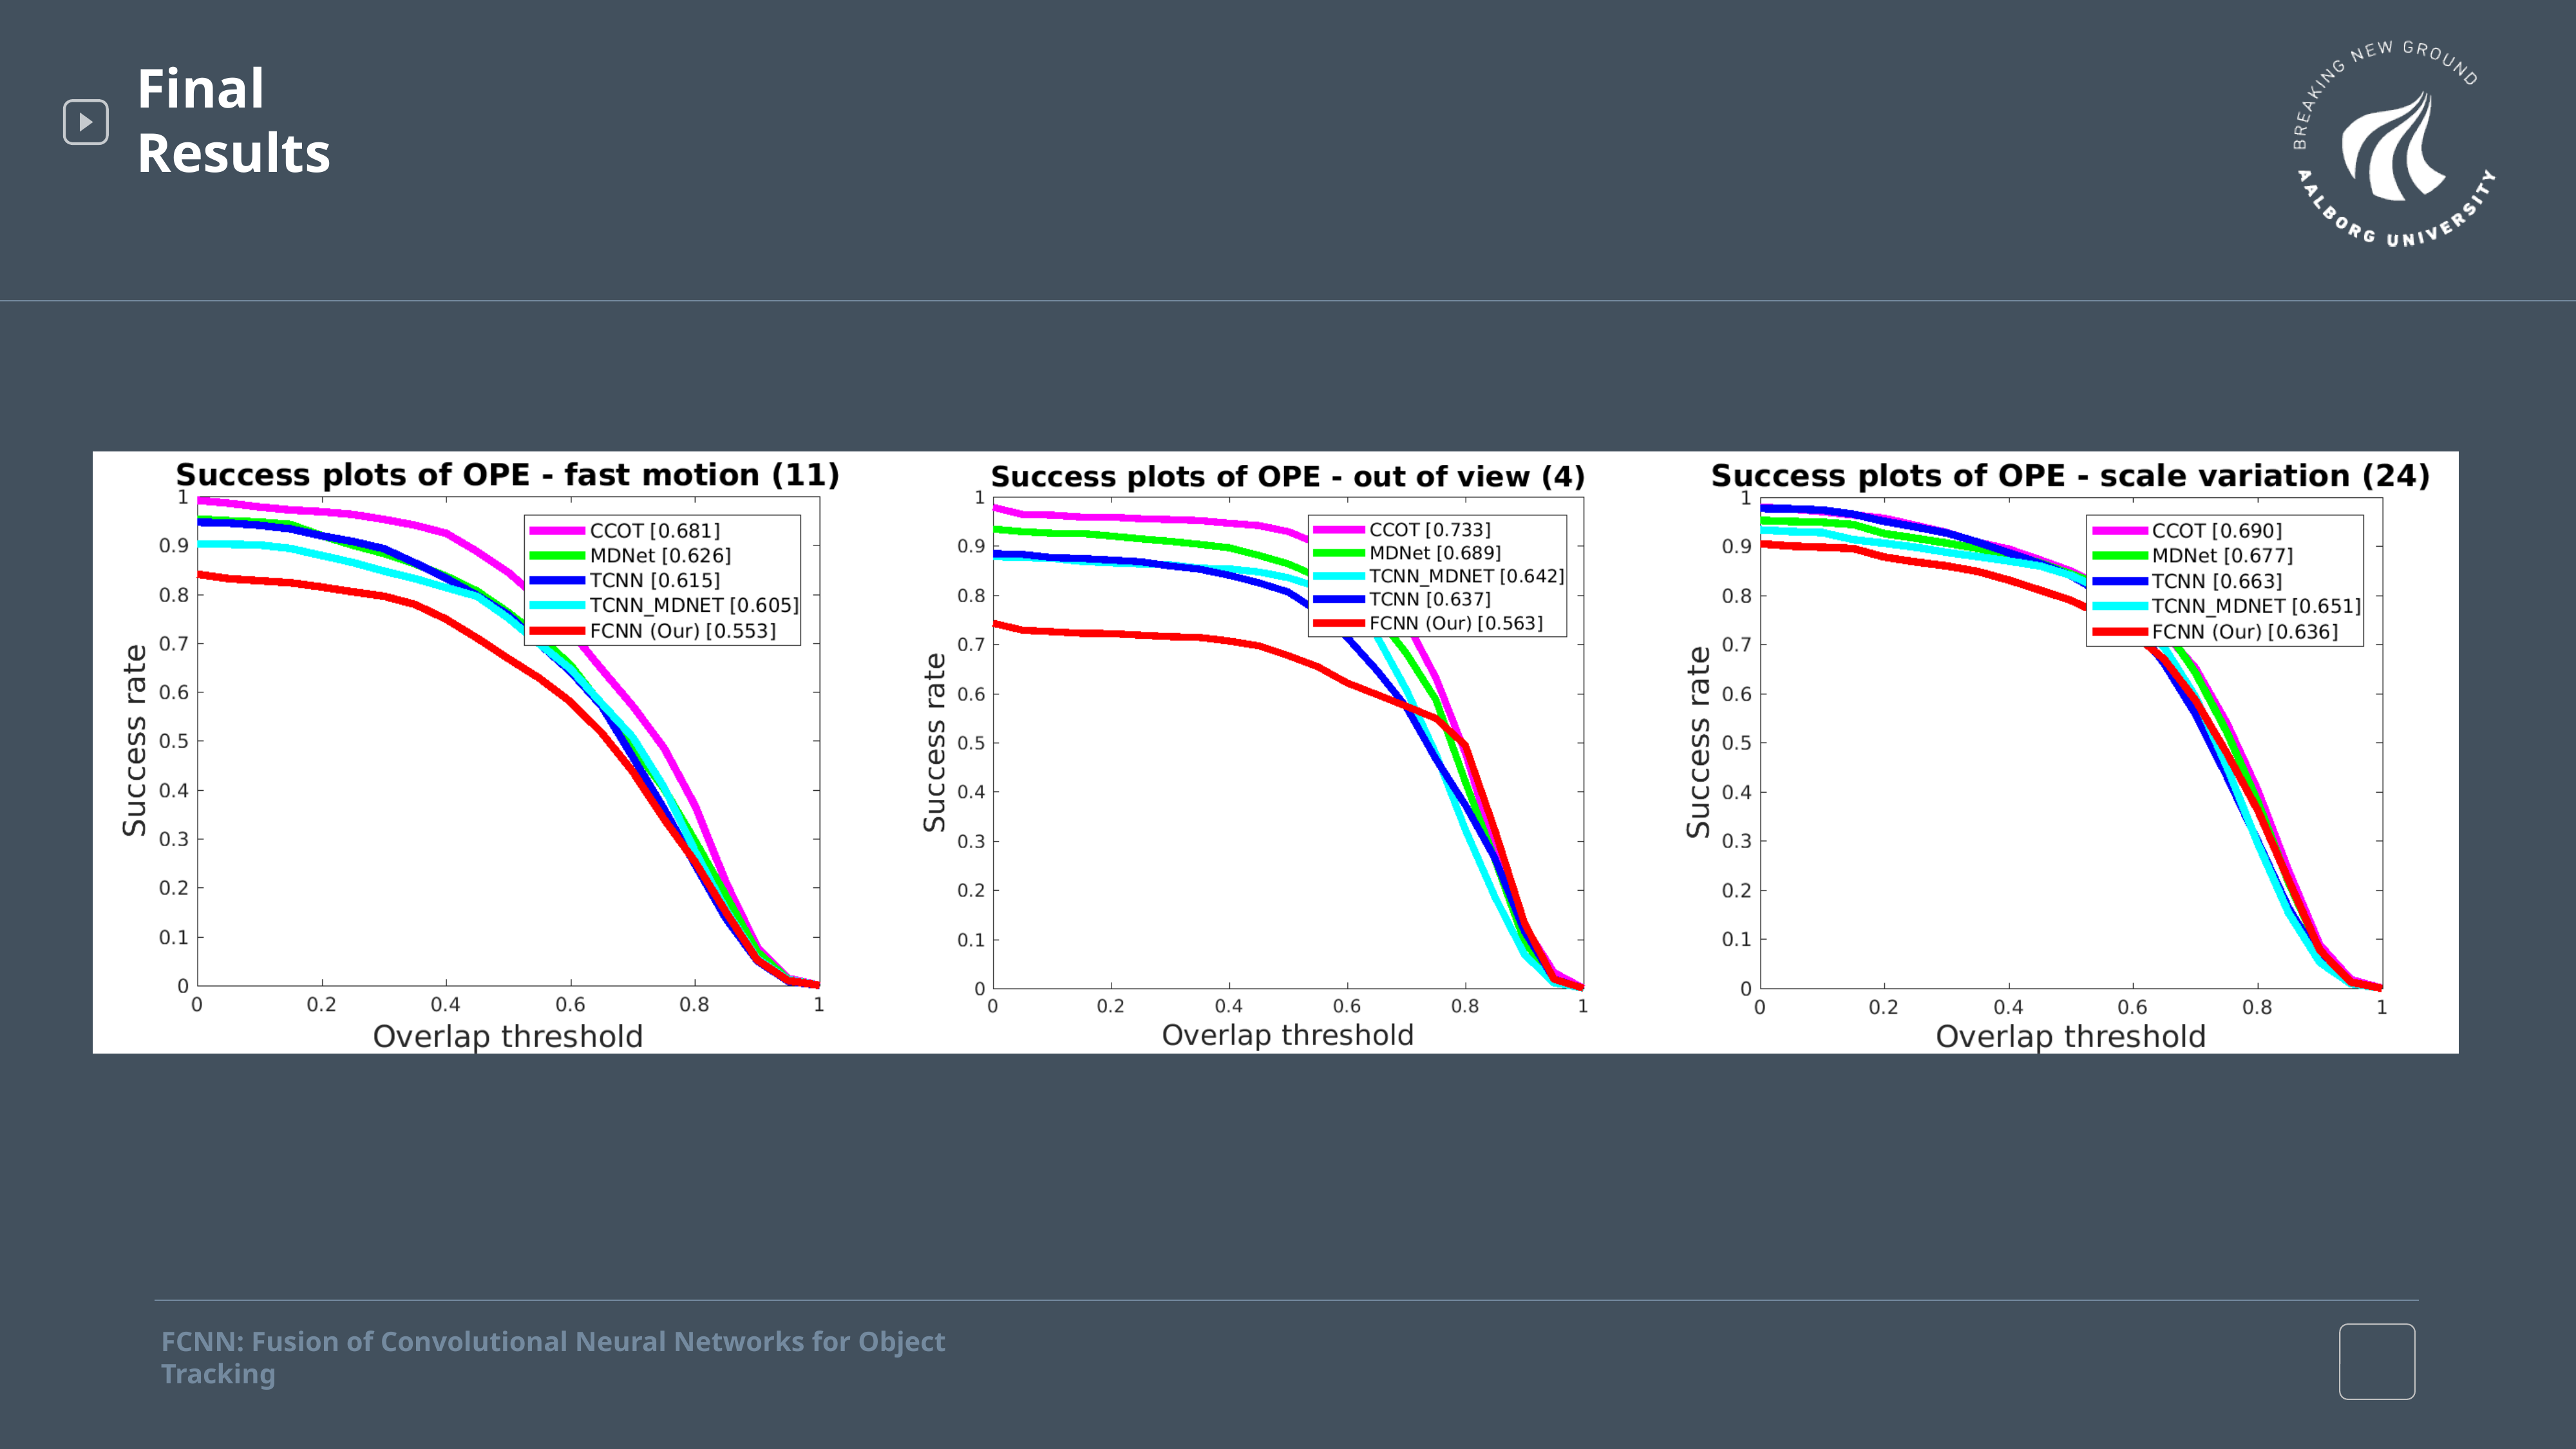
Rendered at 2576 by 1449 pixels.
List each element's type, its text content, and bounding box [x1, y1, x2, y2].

picture [93, 451, 2459, 1054]
text_box Final Results [130, 80, 479, 157]
picture [2293, 41, 2497, 247]
